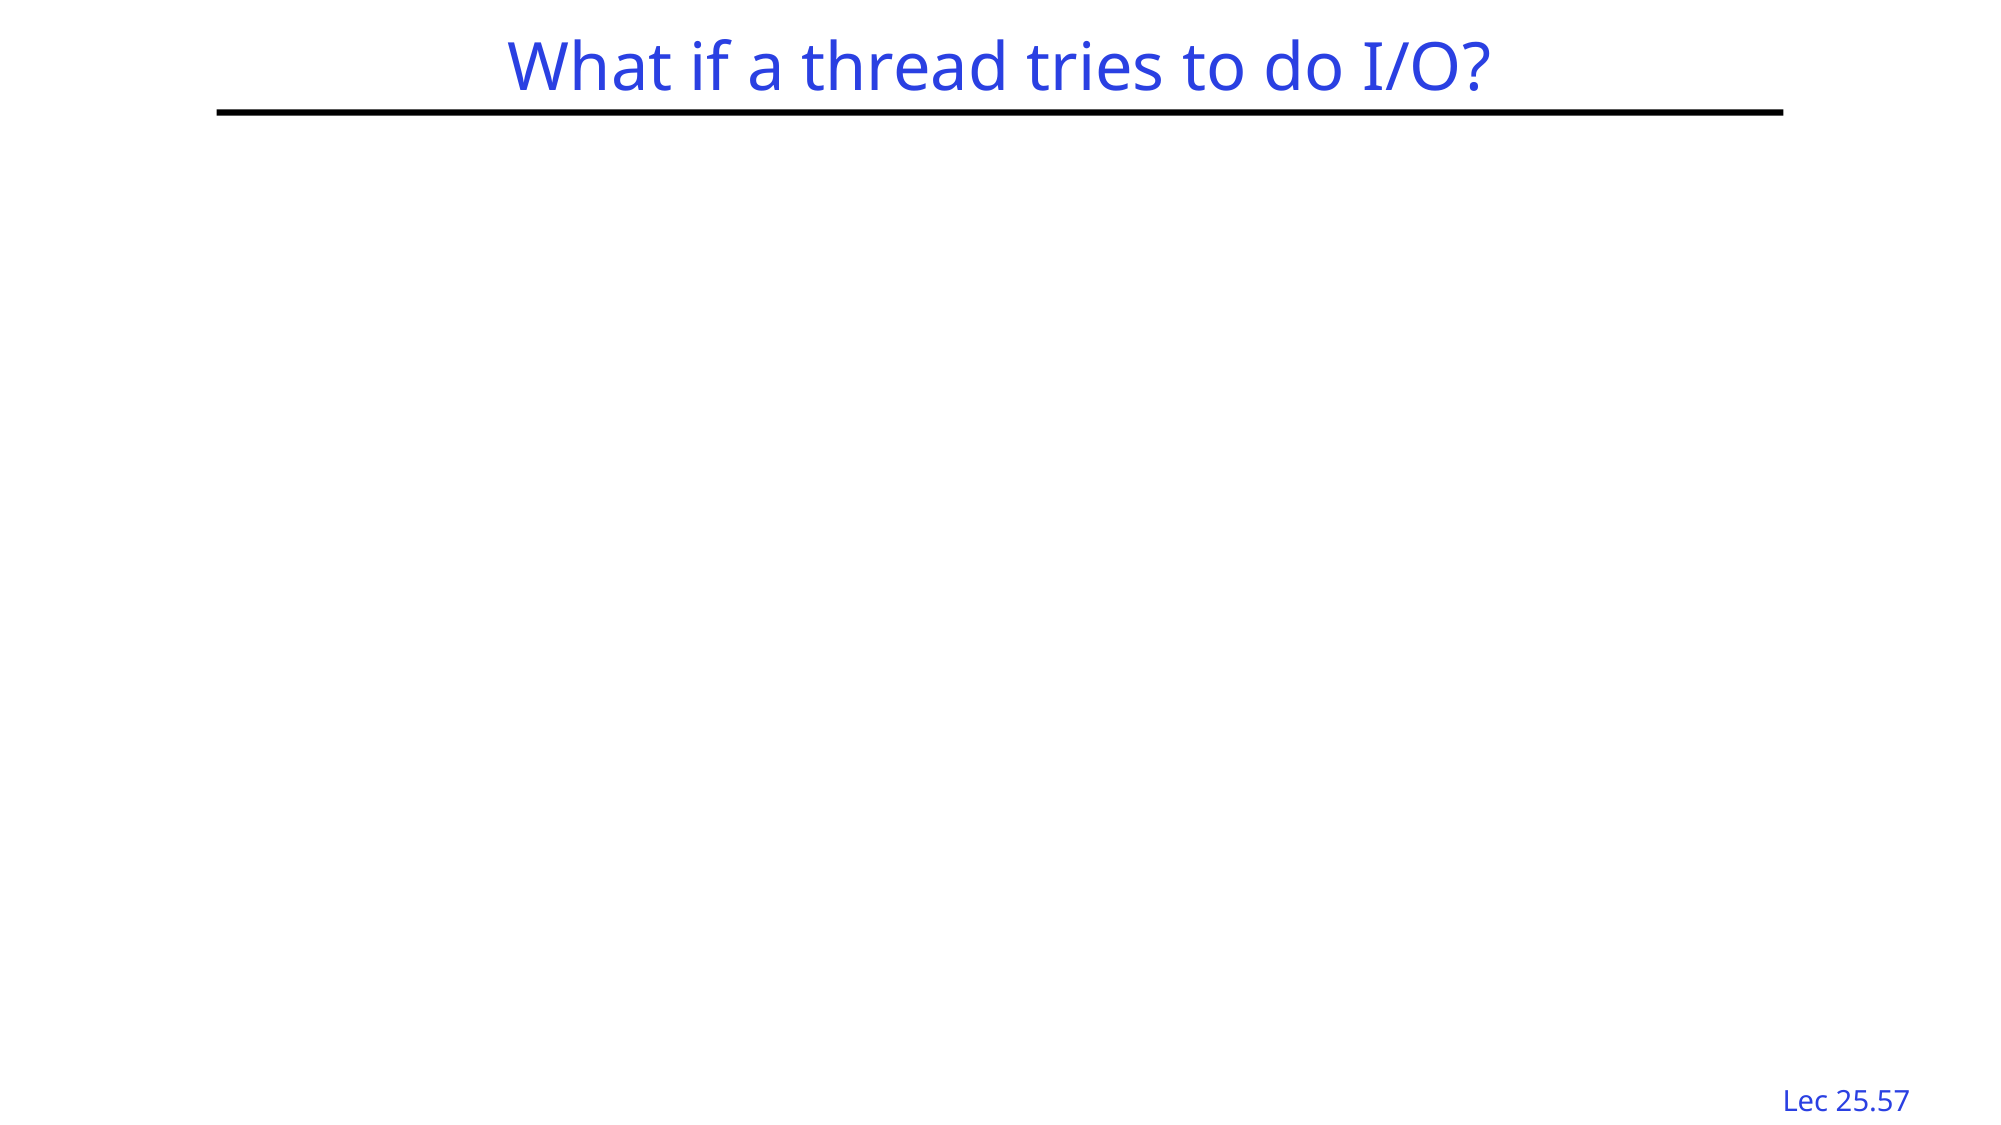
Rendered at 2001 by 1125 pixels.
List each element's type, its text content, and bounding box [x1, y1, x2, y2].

title What if a thread tries to do I/O? [216, 24, 1784, 113]
